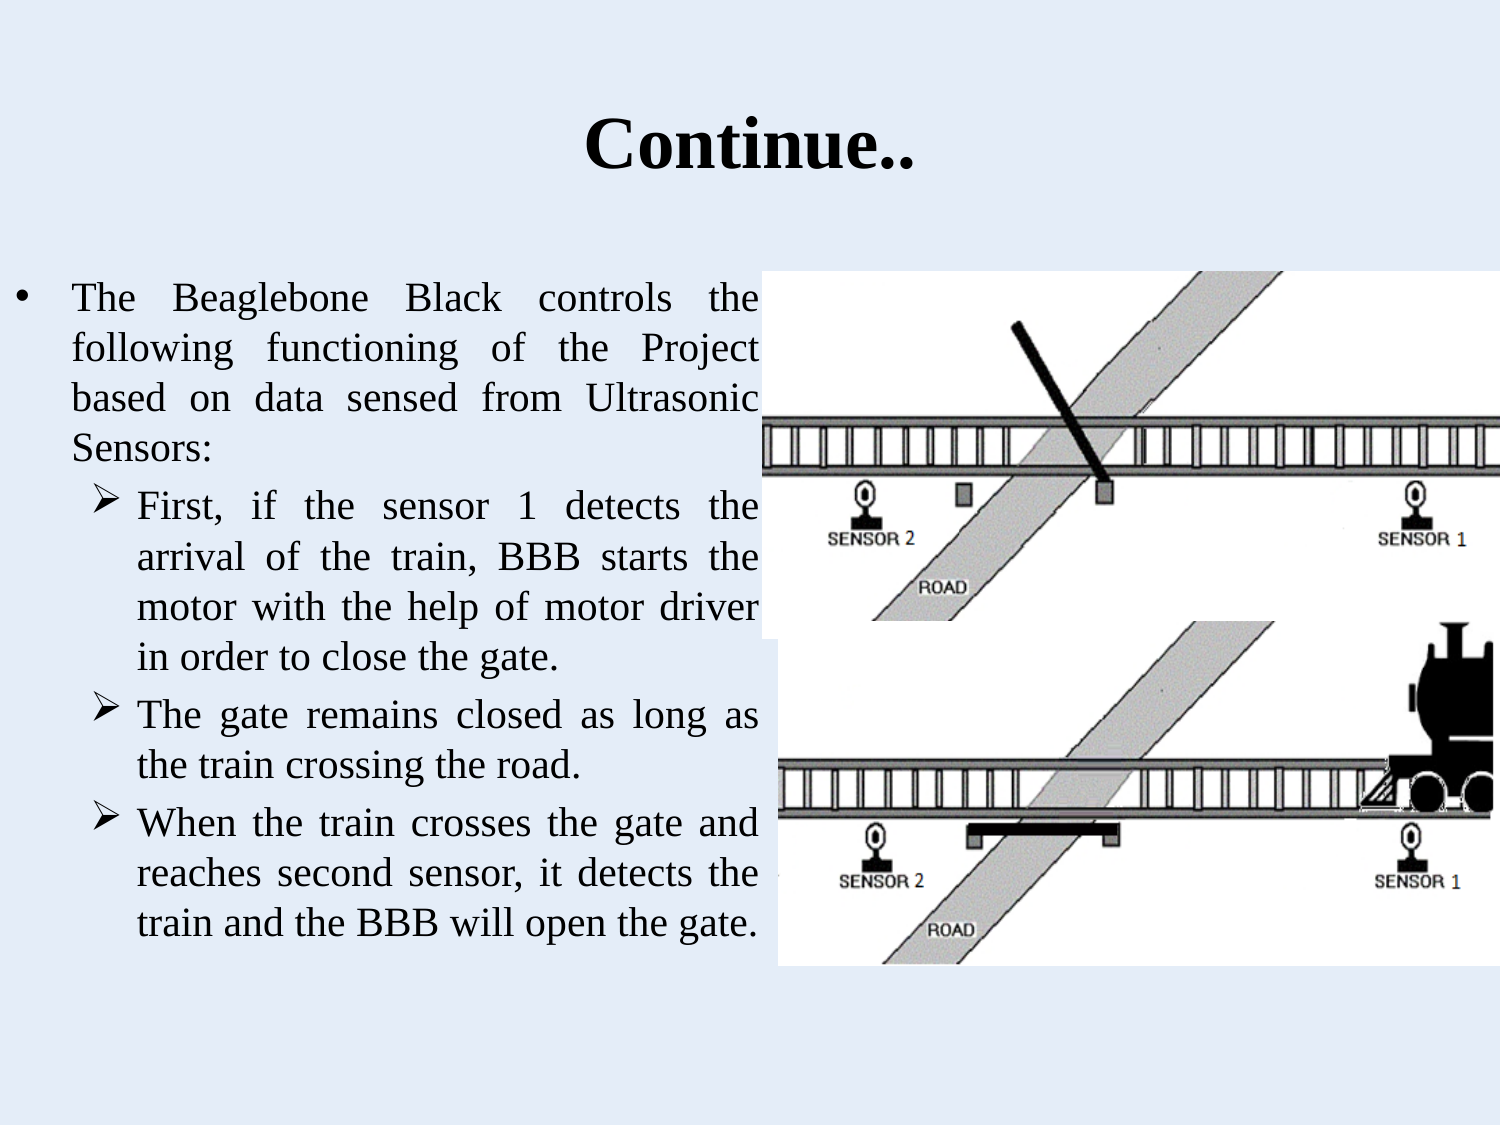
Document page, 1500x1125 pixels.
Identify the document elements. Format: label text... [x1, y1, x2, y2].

list The Beaglebone Black controls the following functioning of the Project based on data sensed from Ultrasonic Sensors: First, if the sensor 1 detects the arrival of the train, BBB starts the motor with the help of motor driver in order to close the gate. The gate remains closed as long as the train crossing the road. When the train crosses the gate and reaches second sensor, it detects the train and the BBB will open the gate. [0, 262, 775, 1080]
picture [762, 271, 1500, 966]
title Continue.. [75, 45, 1425, 233]
